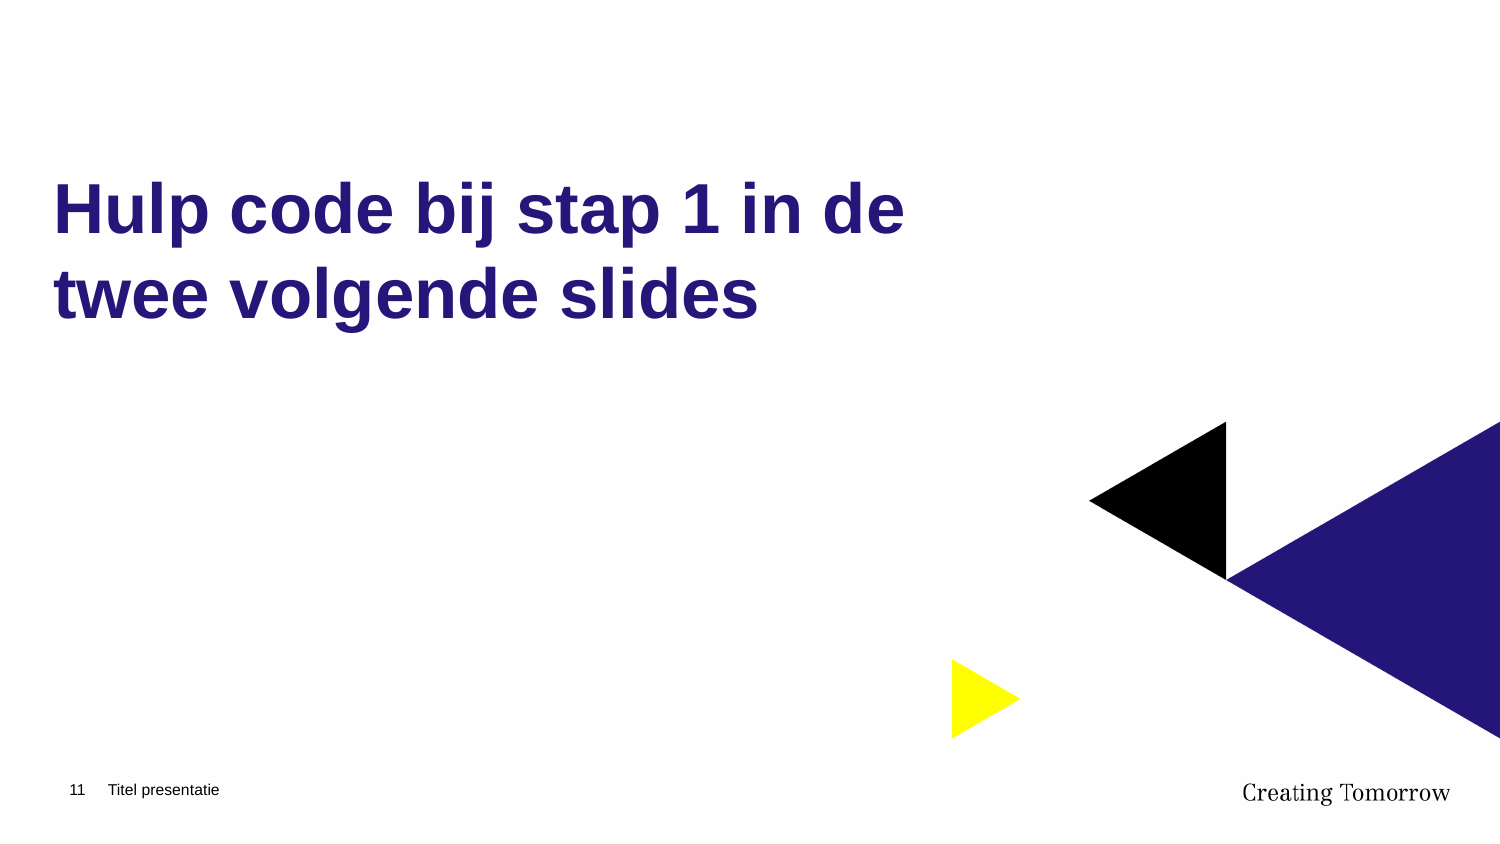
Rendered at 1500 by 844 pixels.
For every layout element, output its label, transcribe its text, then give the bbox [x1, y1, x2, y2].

footer Titel presentatie [114, 767, 750, 813]
title Hulp code bij stap 1 in de twee volgende slides [53, 163, 953, 346]
picture [0, 0, 1500, 844]
slide_number 11 [54, 767, 114, 813]
